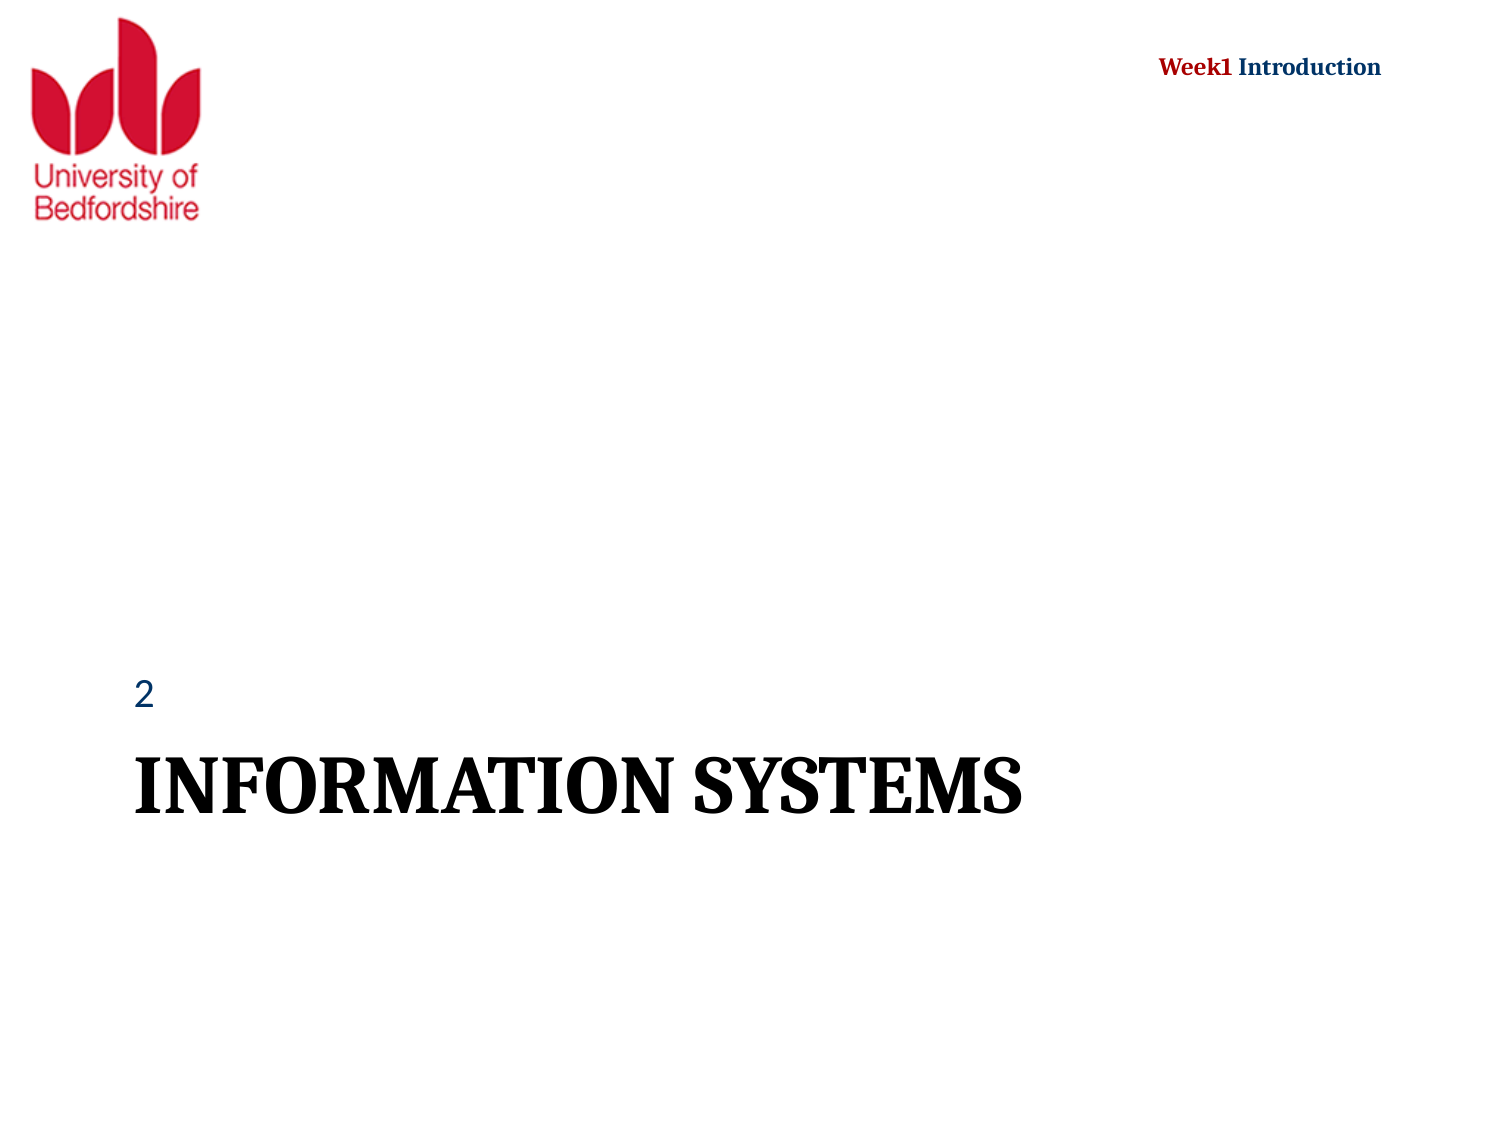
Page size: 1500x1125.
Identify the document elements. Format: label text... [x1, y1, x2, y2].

title Information Systems [118, 723, 1394, 947]
list 2 [118, 476, 1394, 723]
picture [0, 0, 237, 236]
